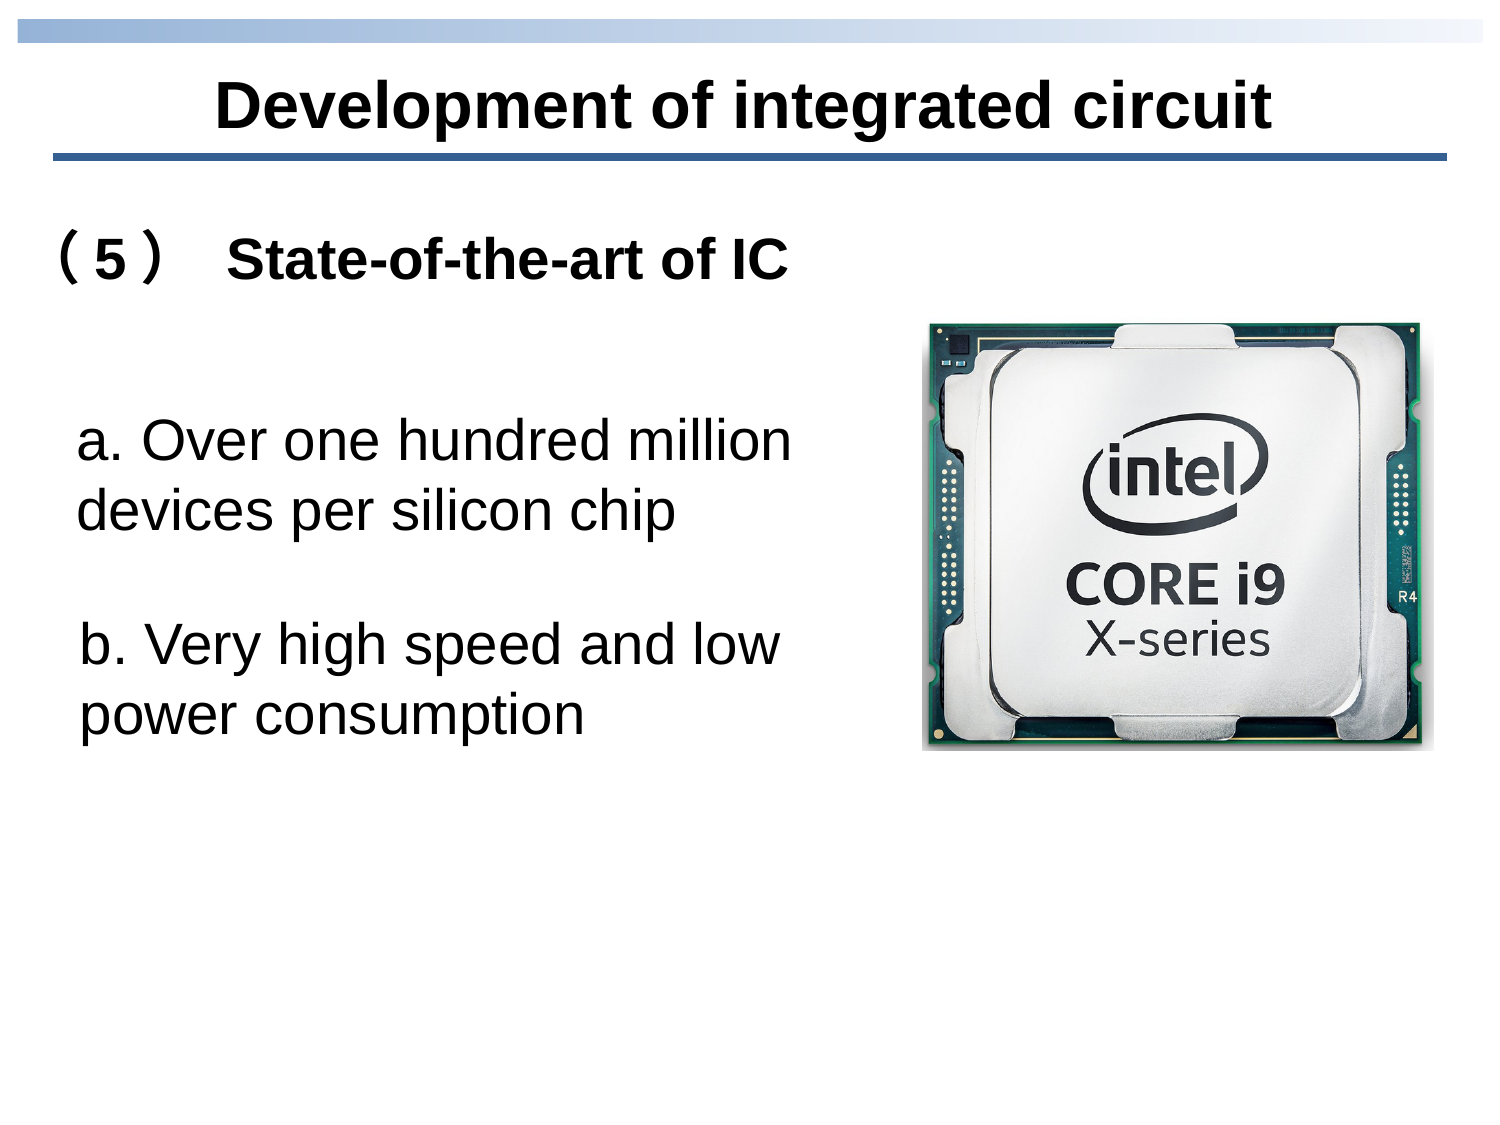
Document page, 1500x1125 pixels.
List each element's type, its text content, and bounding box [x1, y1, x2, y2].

text_box Development of integrated circuit [100, 54, 1388, 150]
text_box b. Very high speed and low power consumption [64, 598, 893, 754]
picture [922, 314, 1434, 752]
text_box a. Over one hundred million devices per silicon chip [61, 394, 905, 550]
text_box （5） State-of-the-art of IC [7, 213, 1188, 299]
text_box [51, 151, 1449, 163]
text_box [16, 17, 1484, 45]
